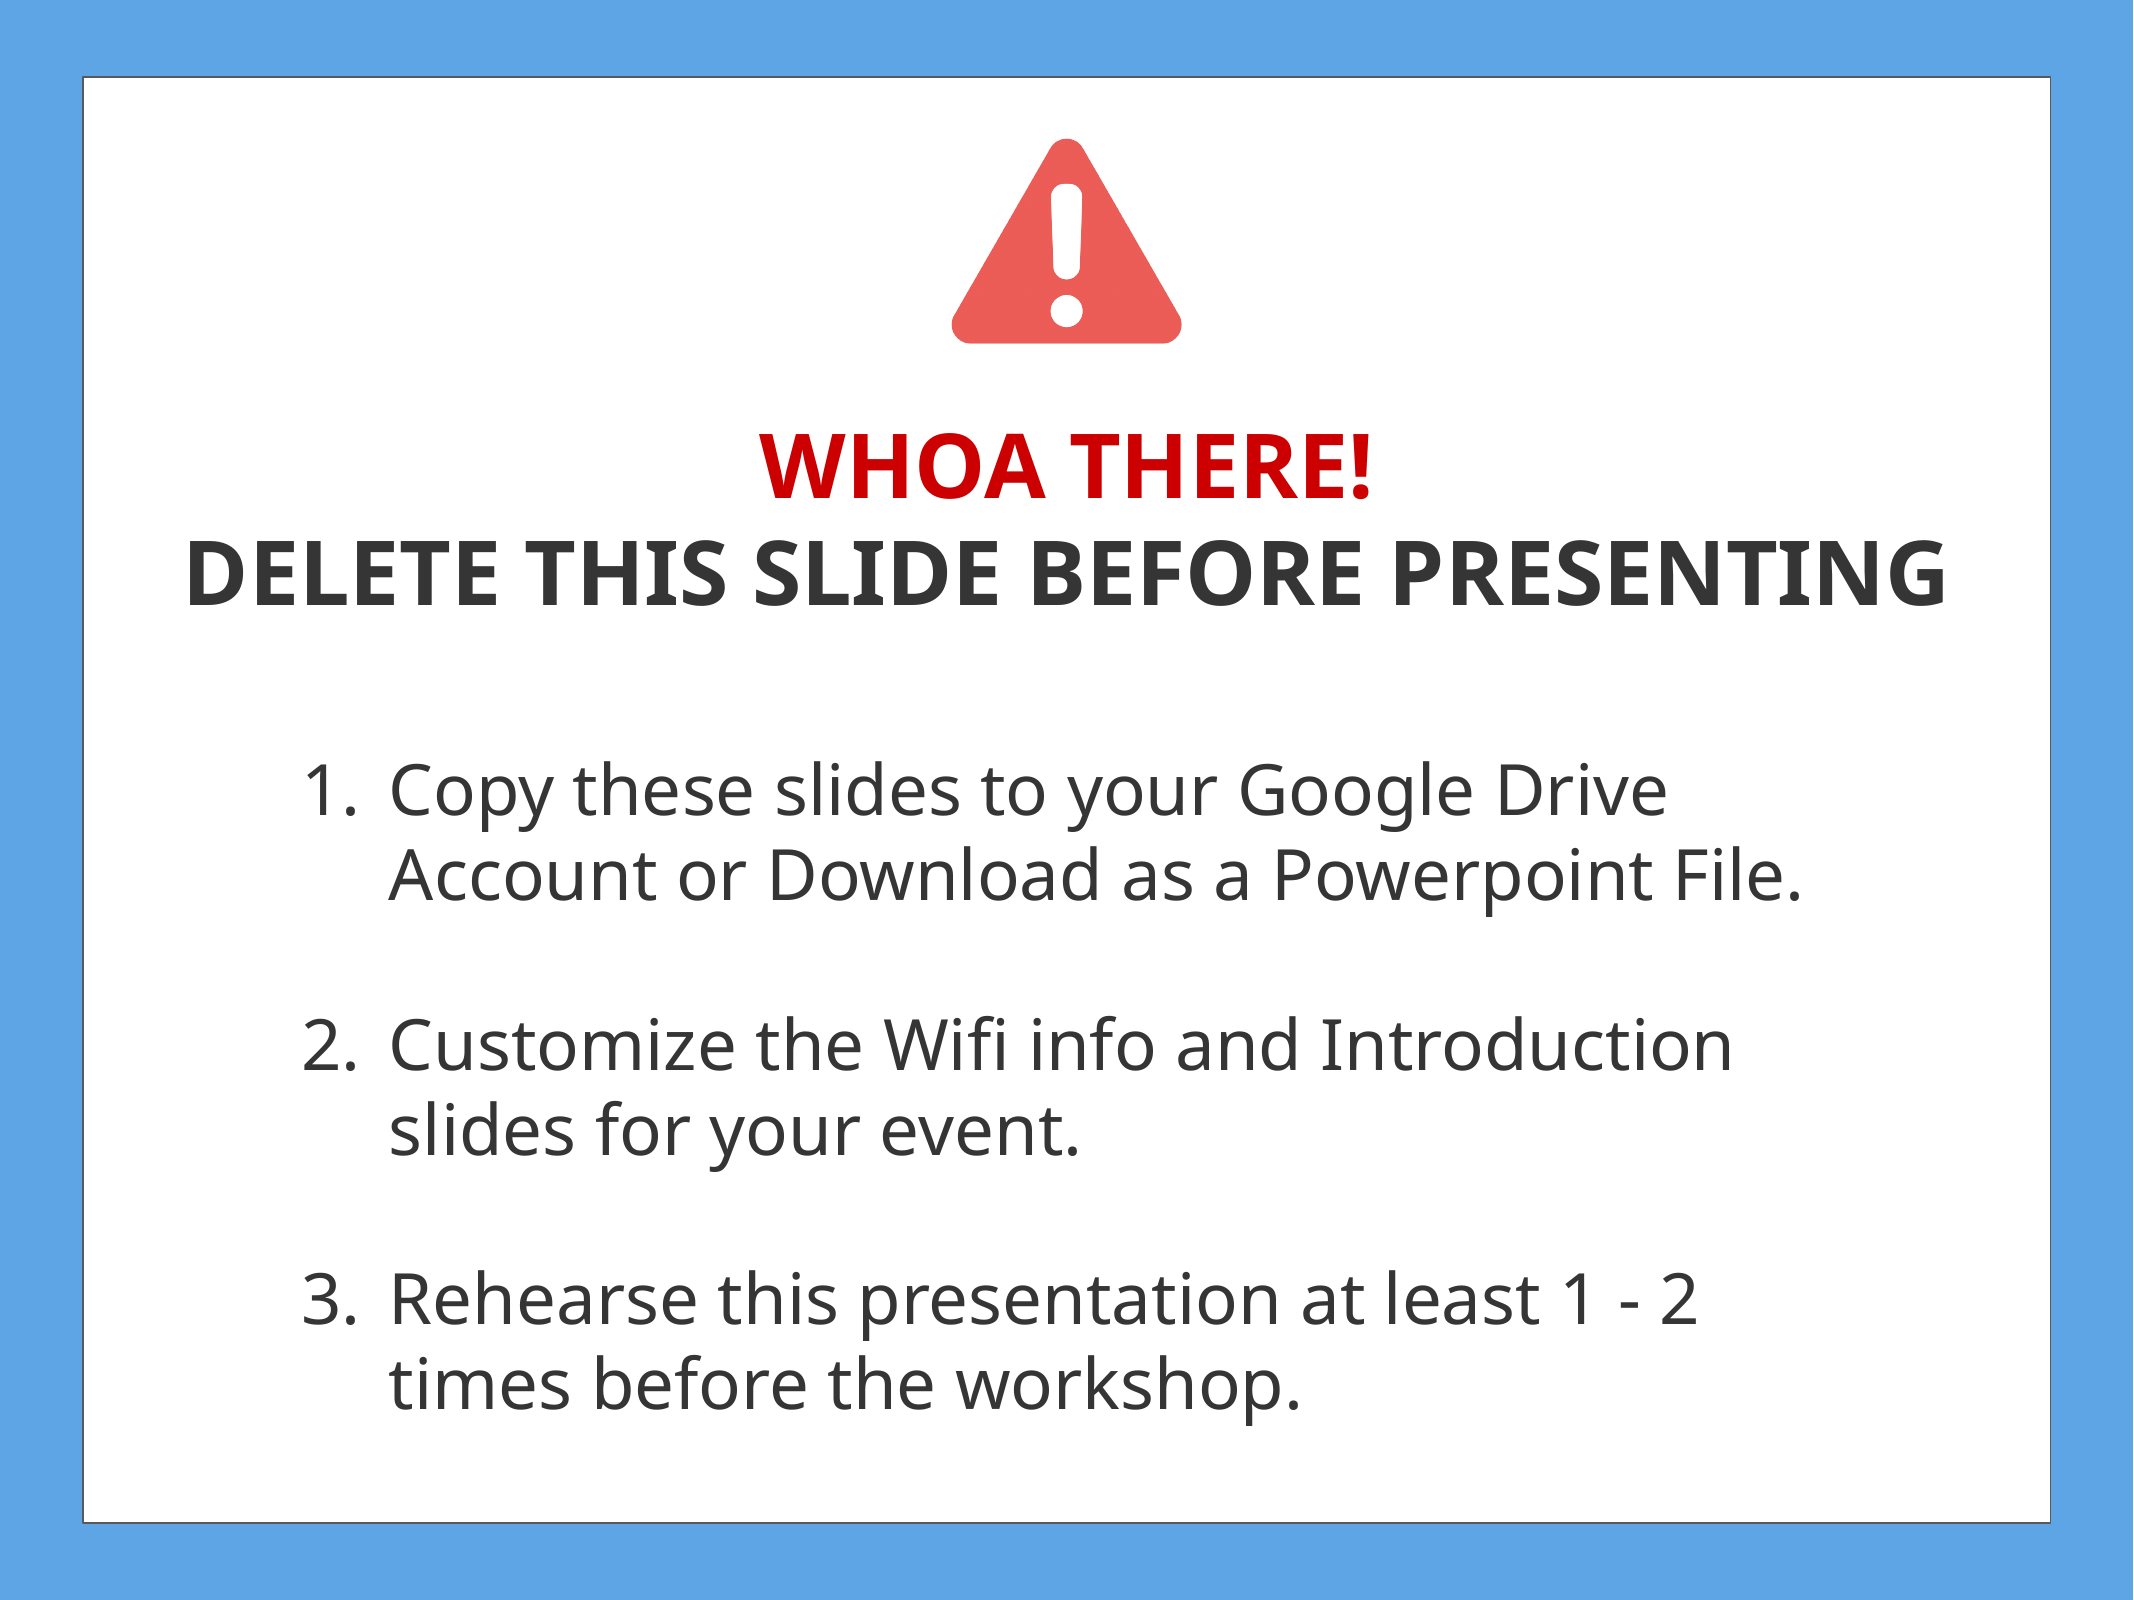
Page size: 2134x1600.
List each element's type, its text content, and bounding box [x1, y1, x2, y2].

text_box Copy these slides to your Google Drive Account or Download as a Powerpoint File. Customize the Wifi info and Introduction slides for your event. Rehearse this presentation at least 1 - 2 times before the workshop. [261, 723, 1872, 1442]
picture [902, 76, 1232, 406]
text_box [82, 76, 2051, 1524]
text_box WHOA THERE! DELETE THIS SLIDE BEFORE PRESENTING [161, 387, 1972, 681]
